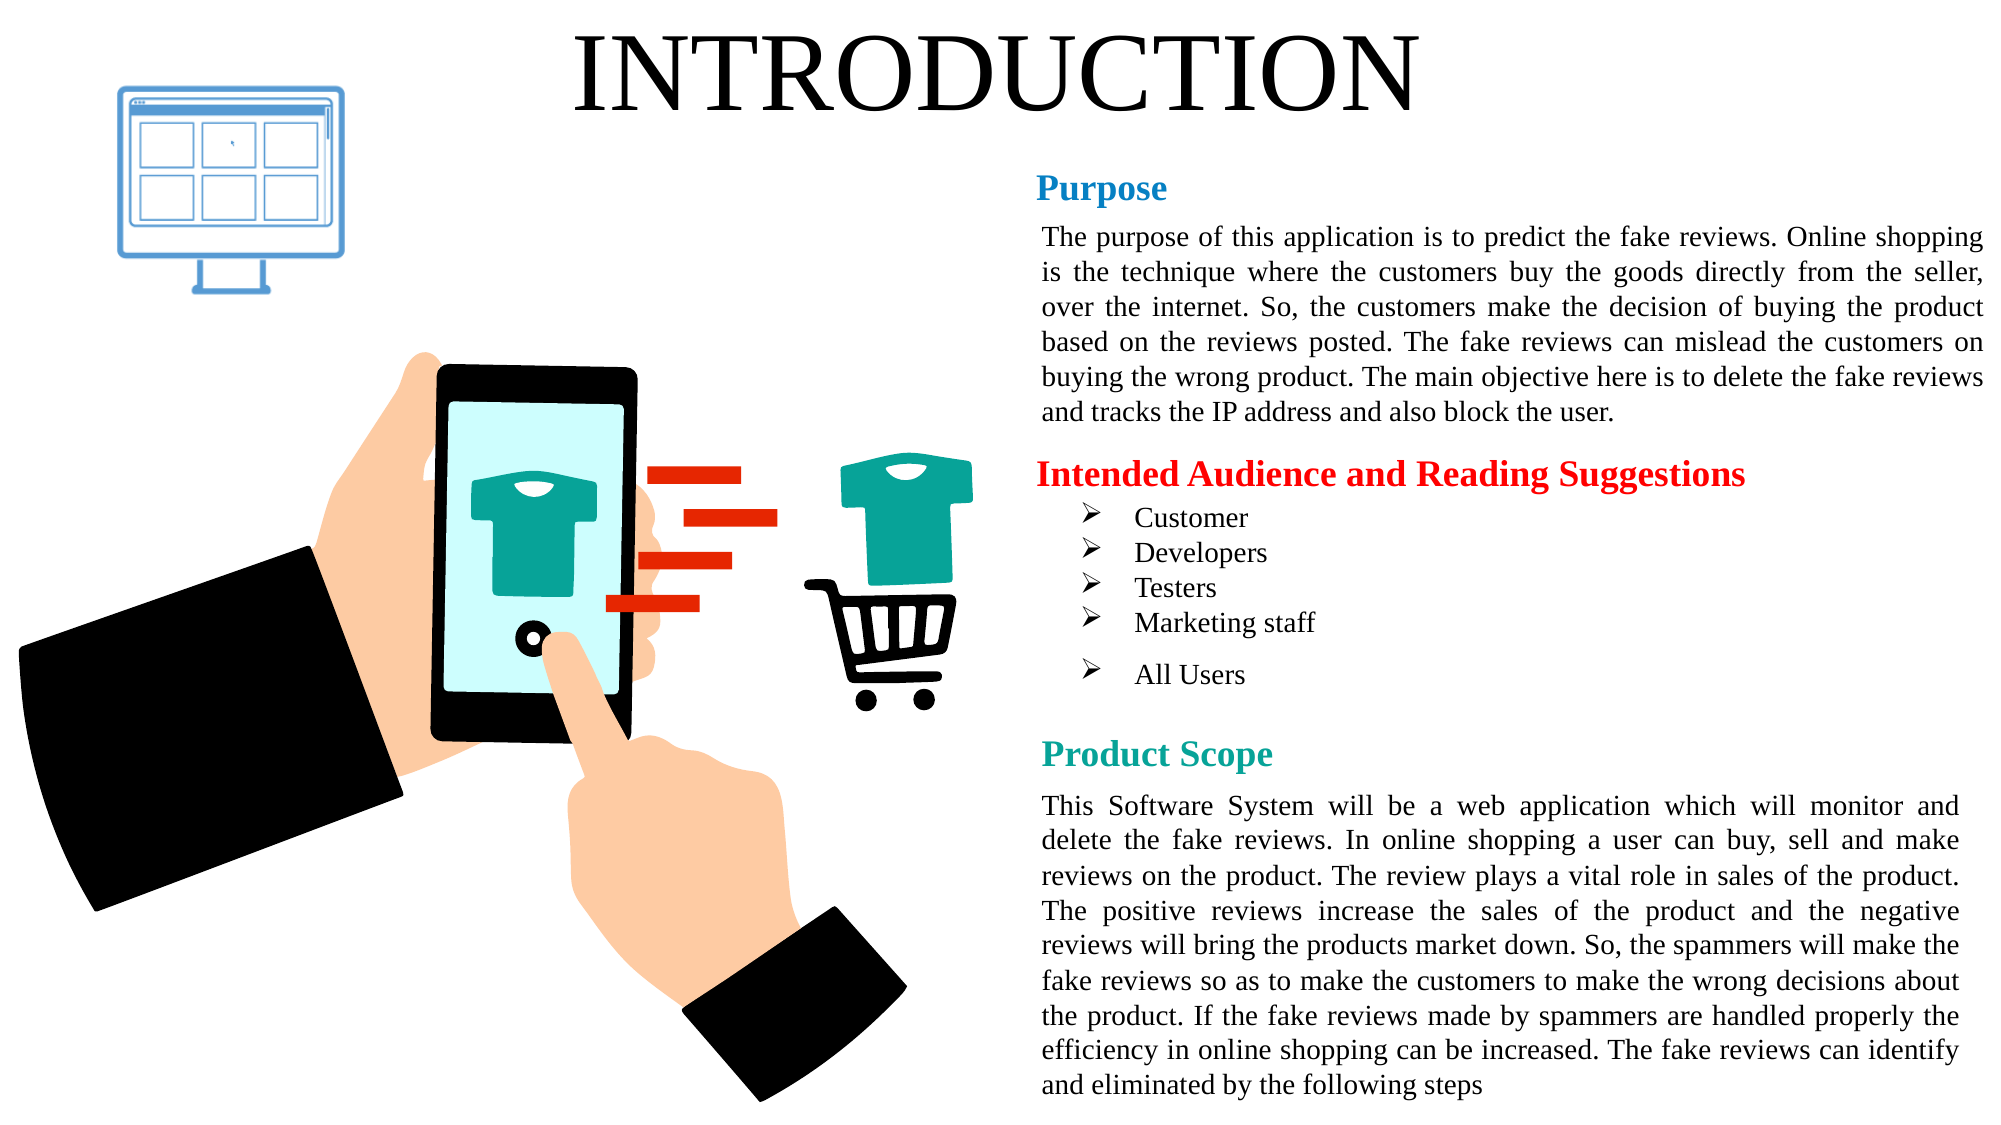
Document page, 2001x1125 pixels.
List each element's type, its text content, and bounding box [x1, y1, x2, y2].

text_box [840, 452, 973, 586]
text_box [1026, 721, 1976, 1125]
list INTRODUCTION [444, 30, 1910, 119]
text_box [804, 579, 957, 659]
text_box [990, 441, 1943, 704]
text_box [470, 470, 598, 597]
text_box [908, 671, 942, 683]
picture [18, 30, 444, 350]
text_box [430, 363, 638, 745]
text_box [913, 688, 935, 711]
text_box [18, 352, 663, 912]
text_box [605, 466, 778, 613]
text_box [541, 631, 908, 1102]
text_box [1021, 155, 2000, 464]
